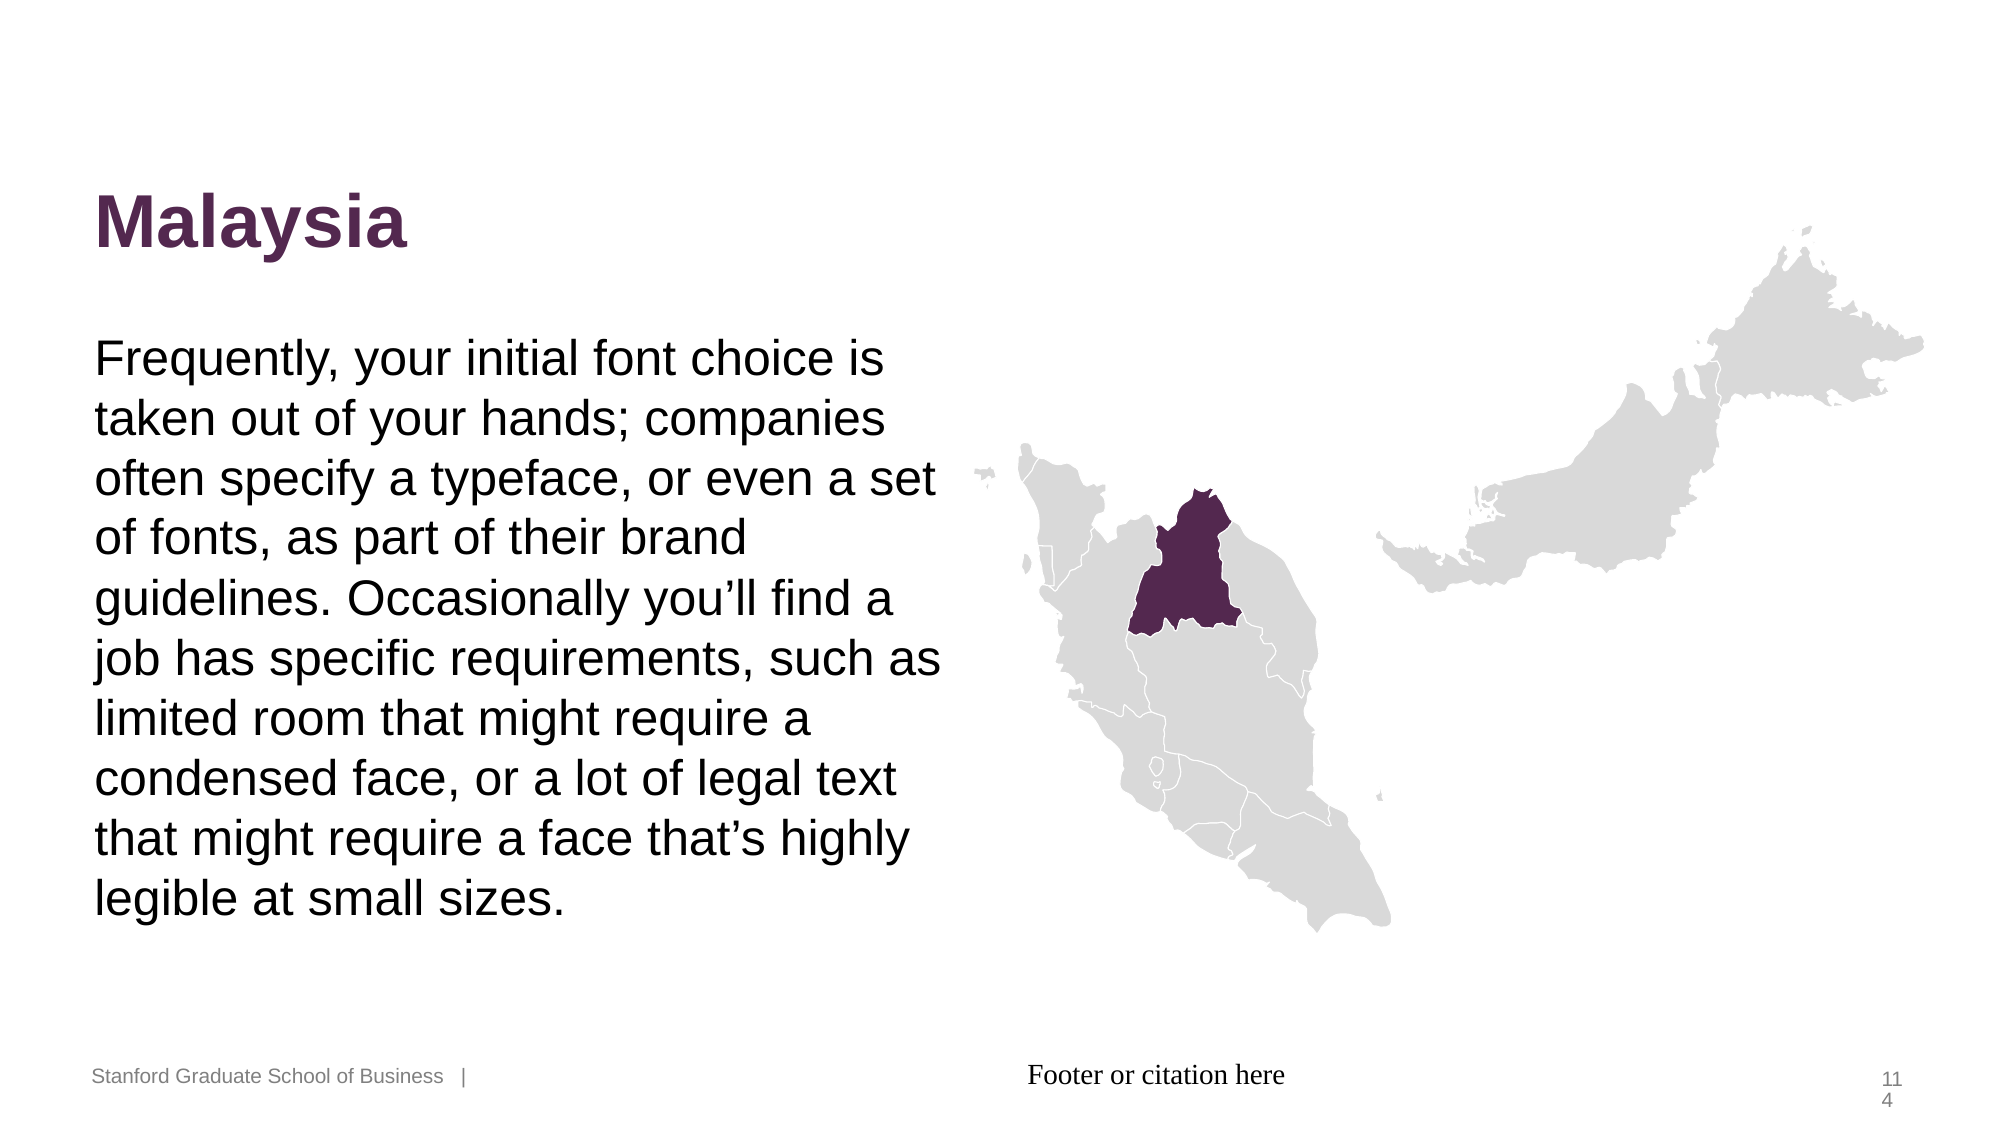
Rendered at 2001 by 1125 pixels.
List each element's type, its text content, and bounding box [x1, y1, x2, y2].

list Malaysia Frequently, your initial font choice is taken out of your hands; companies often specify a typeface, or even a set of fonts, as part of their brand guidelines. Occasionally you’ll find a job has specific requirements, such as limited room that might require a condensed face, or a lot of legal text that might require a face that’s highly legible at small sizes. [79, 75, 963, 1023]
footer Footer or citation here [468, 1054, 1844, 1098]
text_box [973, 224, 1925, 935]
slide_number 114 [1866, 1054, 1925, 1098]
